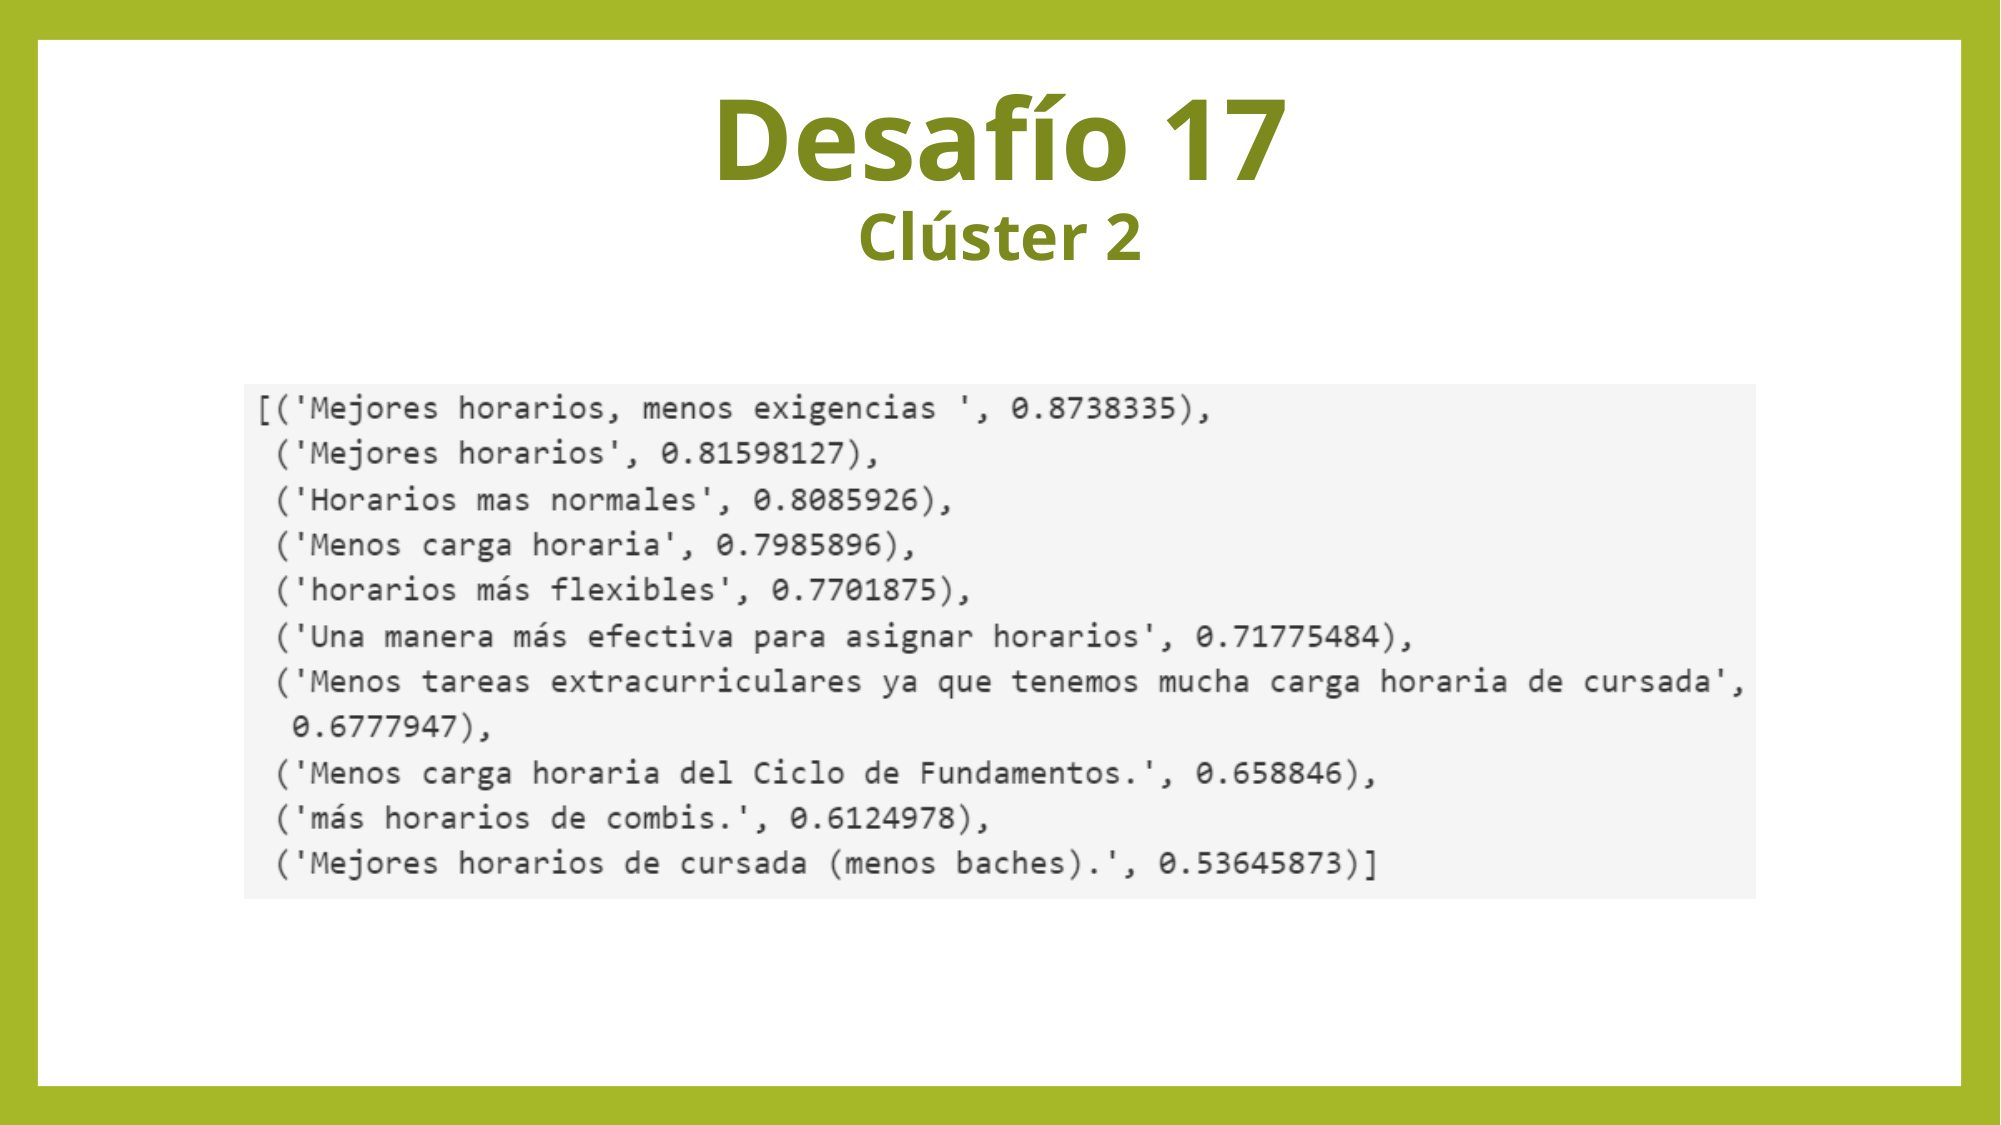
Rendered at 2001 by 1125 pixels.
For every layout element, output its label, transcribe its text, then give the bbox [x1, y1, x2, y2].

picture [243, 384, 1756, 899]
title Desafío 17 Clúster 2 [189, 68, 1810, 291]
